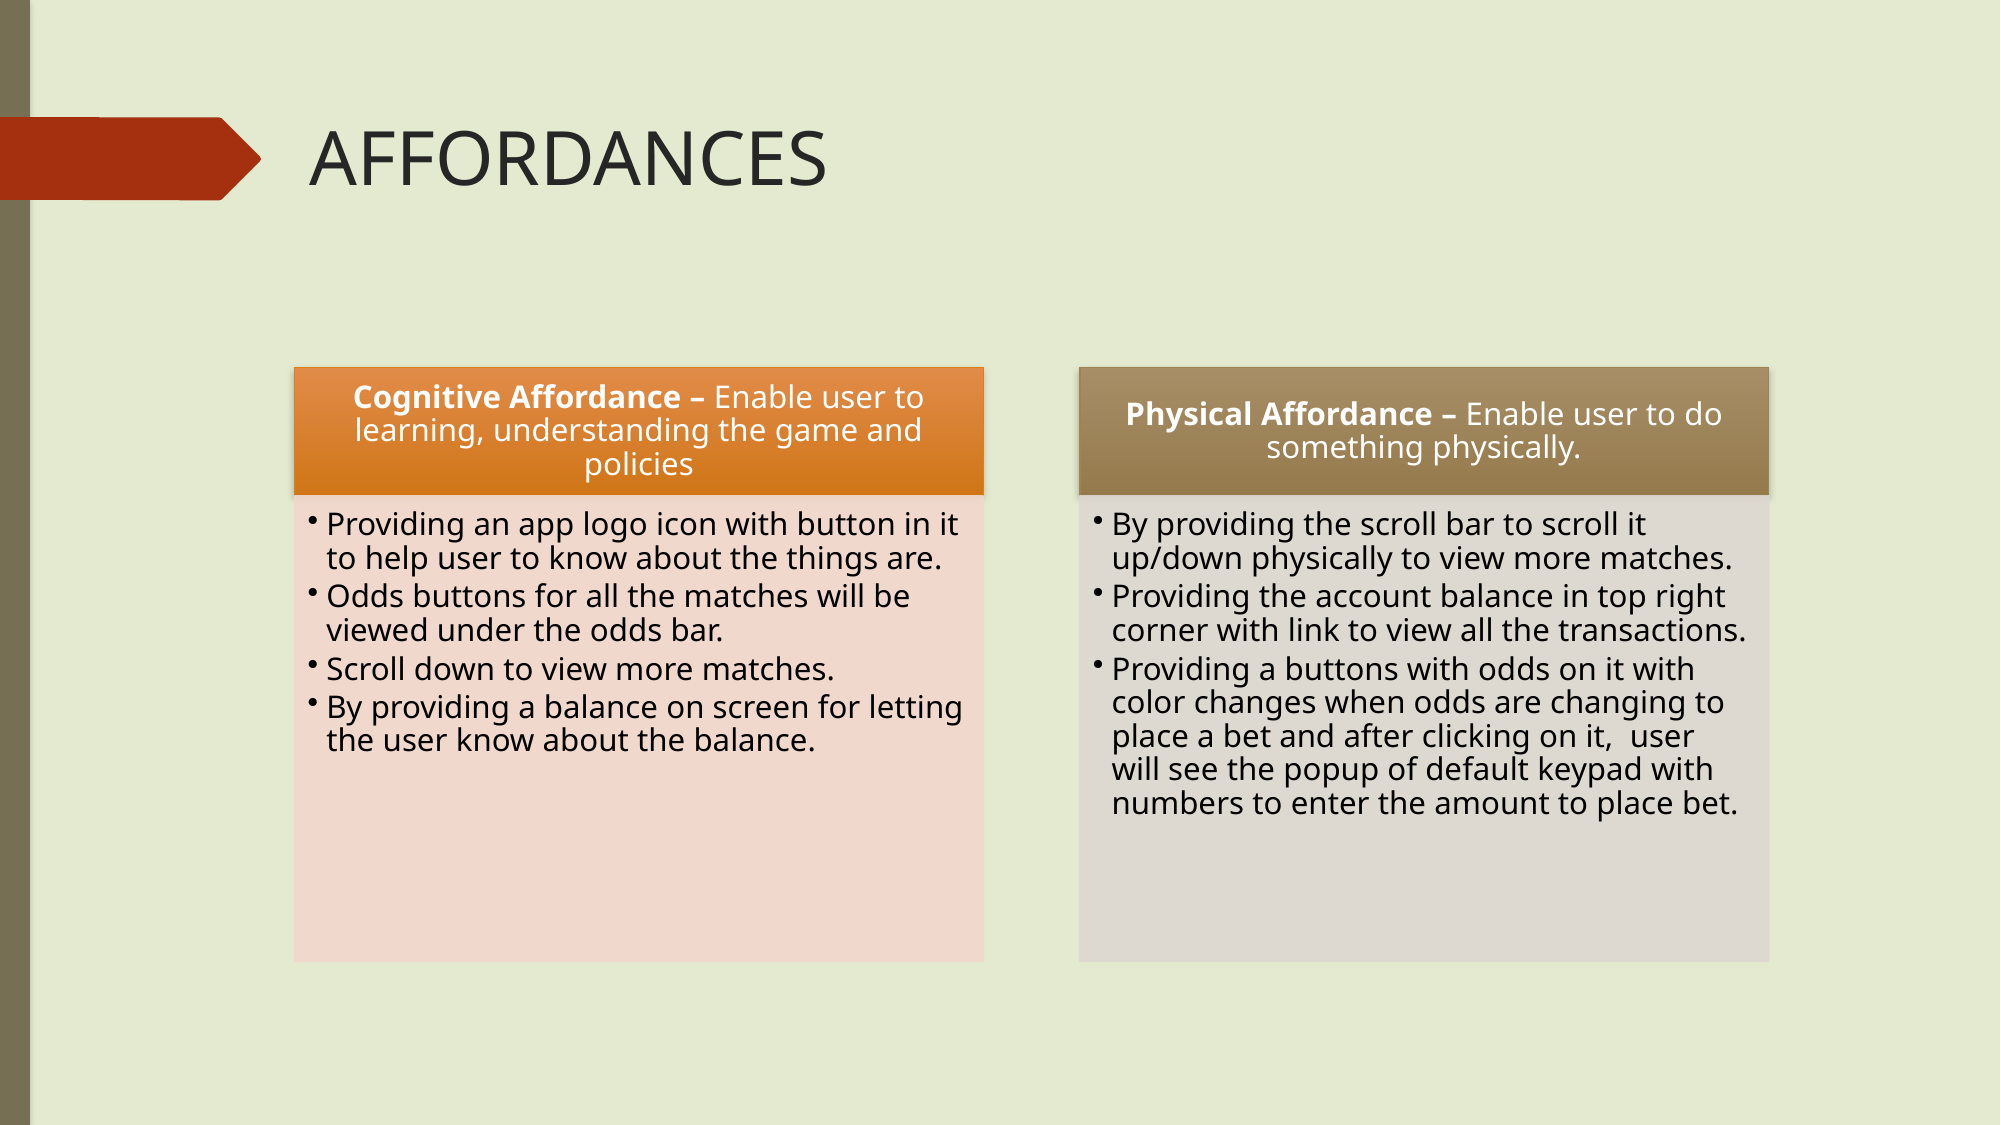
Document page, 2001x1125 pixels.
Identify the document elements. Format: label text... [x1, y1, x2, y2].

title AFFORDANCES [294, 102, 1888, 313]
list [294, 364, 1769, 965]
text_box [31, 0, 2000, 1125]
text_box [0, 117, 262, 201]
text_box [0, 200, 31, 1125]
text_box [0, 0, 31, 117]
